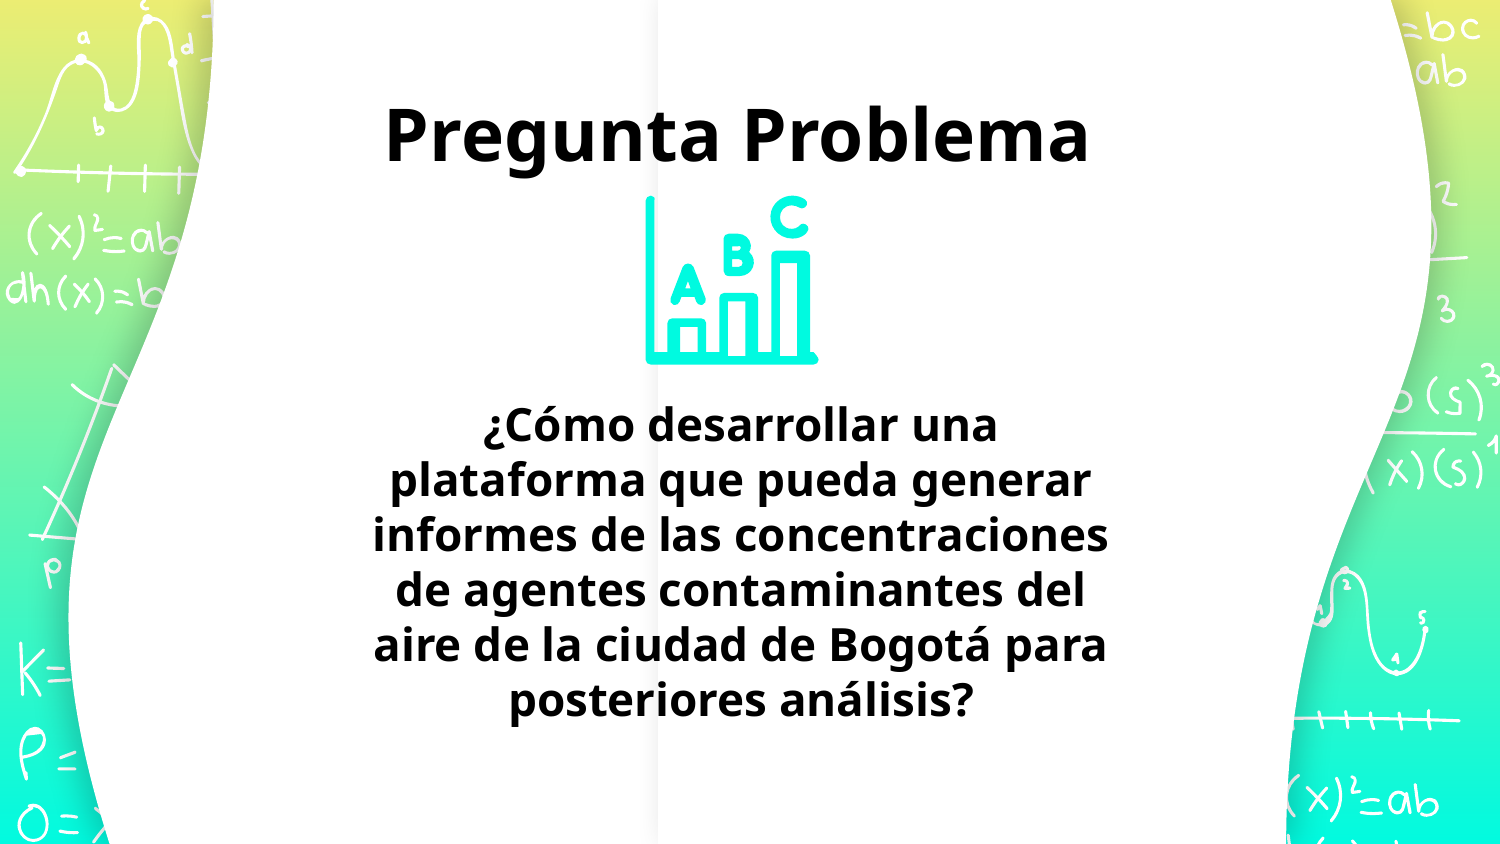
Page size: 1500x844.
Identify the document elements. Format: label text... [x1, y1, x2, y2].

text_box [645, 195, 819, 365]
subtitle ¿Cómo desarrollar una plataforma que pueda generar informes de las concentraciones de agentes contaminantes del aire de la ciudad de Bogotá para posteriores análisis? [337, 457, 1146, 663]
title Pregunta Problema [368, 73, 1114, 168]
